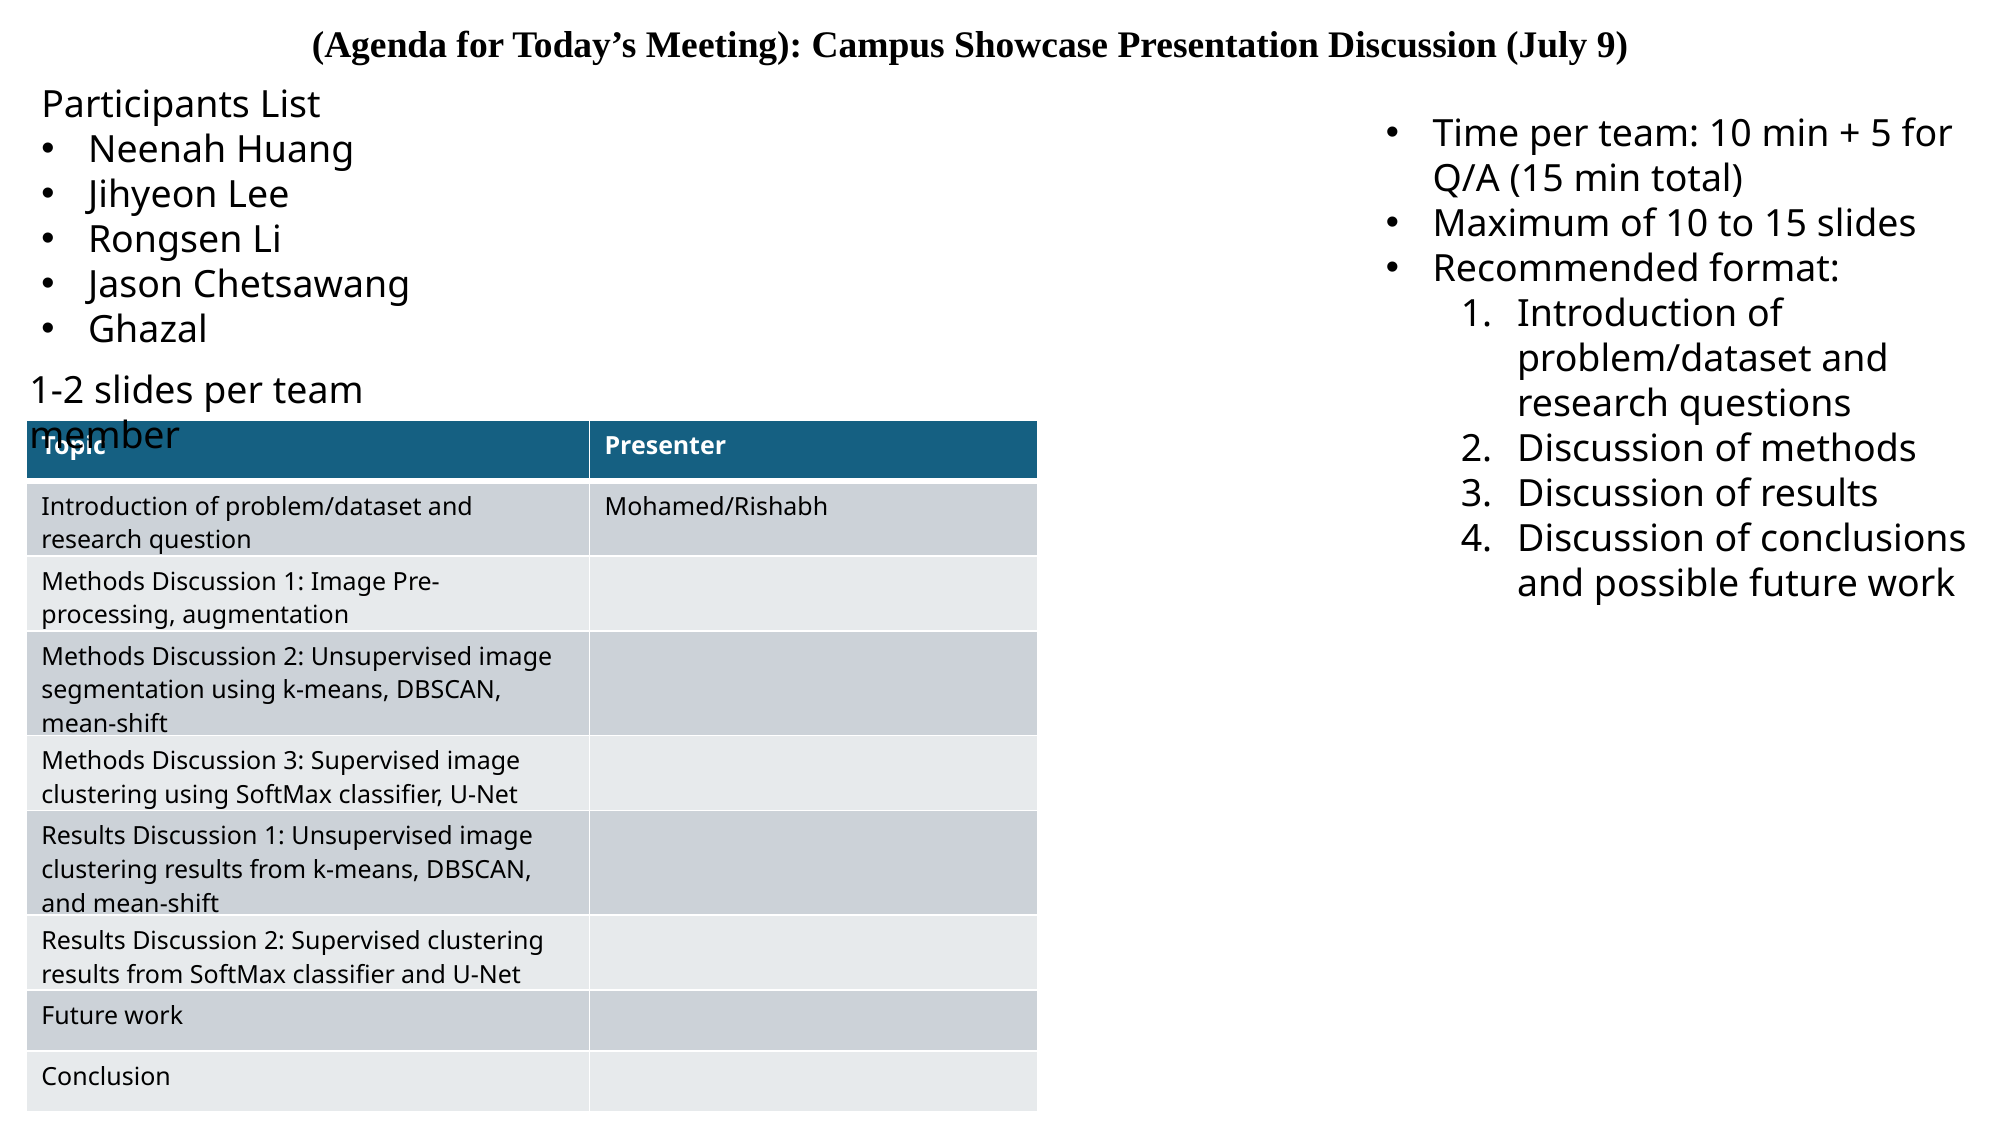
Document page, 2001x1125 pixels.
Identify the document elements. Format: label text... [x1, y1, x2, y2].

table_cell [590, 1052, 1037, 1111]
table_cell Results Discussion 2: Supervised clustering results from SoftMax classifier and U-Net [27, 916, 589, 989]
table_cell [590, 916, 1037, 989]
table_header Topic [27, 421, 589, 478]
table_cell Introduction of problem/dataset and research question [27, 484, 589, 555]
text_box Time per team: 10 min + 5 for Q/A (15 min total) Maximum of 10 to 15 slides Recommended format: Introduction of problem/dataset and research questions Discussion of methods Discussion of results Discussion of conclusions and possible future work [1371, 101, 2000, 611]
table_cell Methods Discussion 3: Supervised image clustering using SoftMax classifier, U-Net [27, 736, 589, 810]
table_cell Methods Discussion 2: Unsupervised image segmentation using k-means, DBSCAN, mean-shift [27, 632, 589, 735]
table_cell [590, 811, 1037, 914]
text_box (Agenda for Today’s Meeting): Campus Showcase Presentation Discussion (July 9) [45, 12, 1906, 72]
text_box Participants List Neenah Huang Jihyeon Lee Rongsen Li Jason Chetsawang Ghazal [26, 72, 941, 358]
table_header Presenter [590, 421, 1037, 478]
table_cell Mohamed/Rishabh [590, 484, 1037, 555]
table_cell [590, 736, 1037, 810]
table_cell [590, 557, 1037, 630]
table_cell Methods Discussion 1: Image Pre-processing, augmentation [27, 557, 589, 630]
table_cell Conclusion [27, 1052, 589, 1111]
table_cell [590, 632, 1037, 735]
text_box 1-2 slides per team member [14, 358, 518, 464]
table_cell [590, 991, 1037, 1050]
table_cell Results Discussion 1: Unsupervised image clustering results from k-means, DBSCAN, and mean-shift [27, 811, 589, 914]
table_cell Future work [27, 991, 589, 1050]
